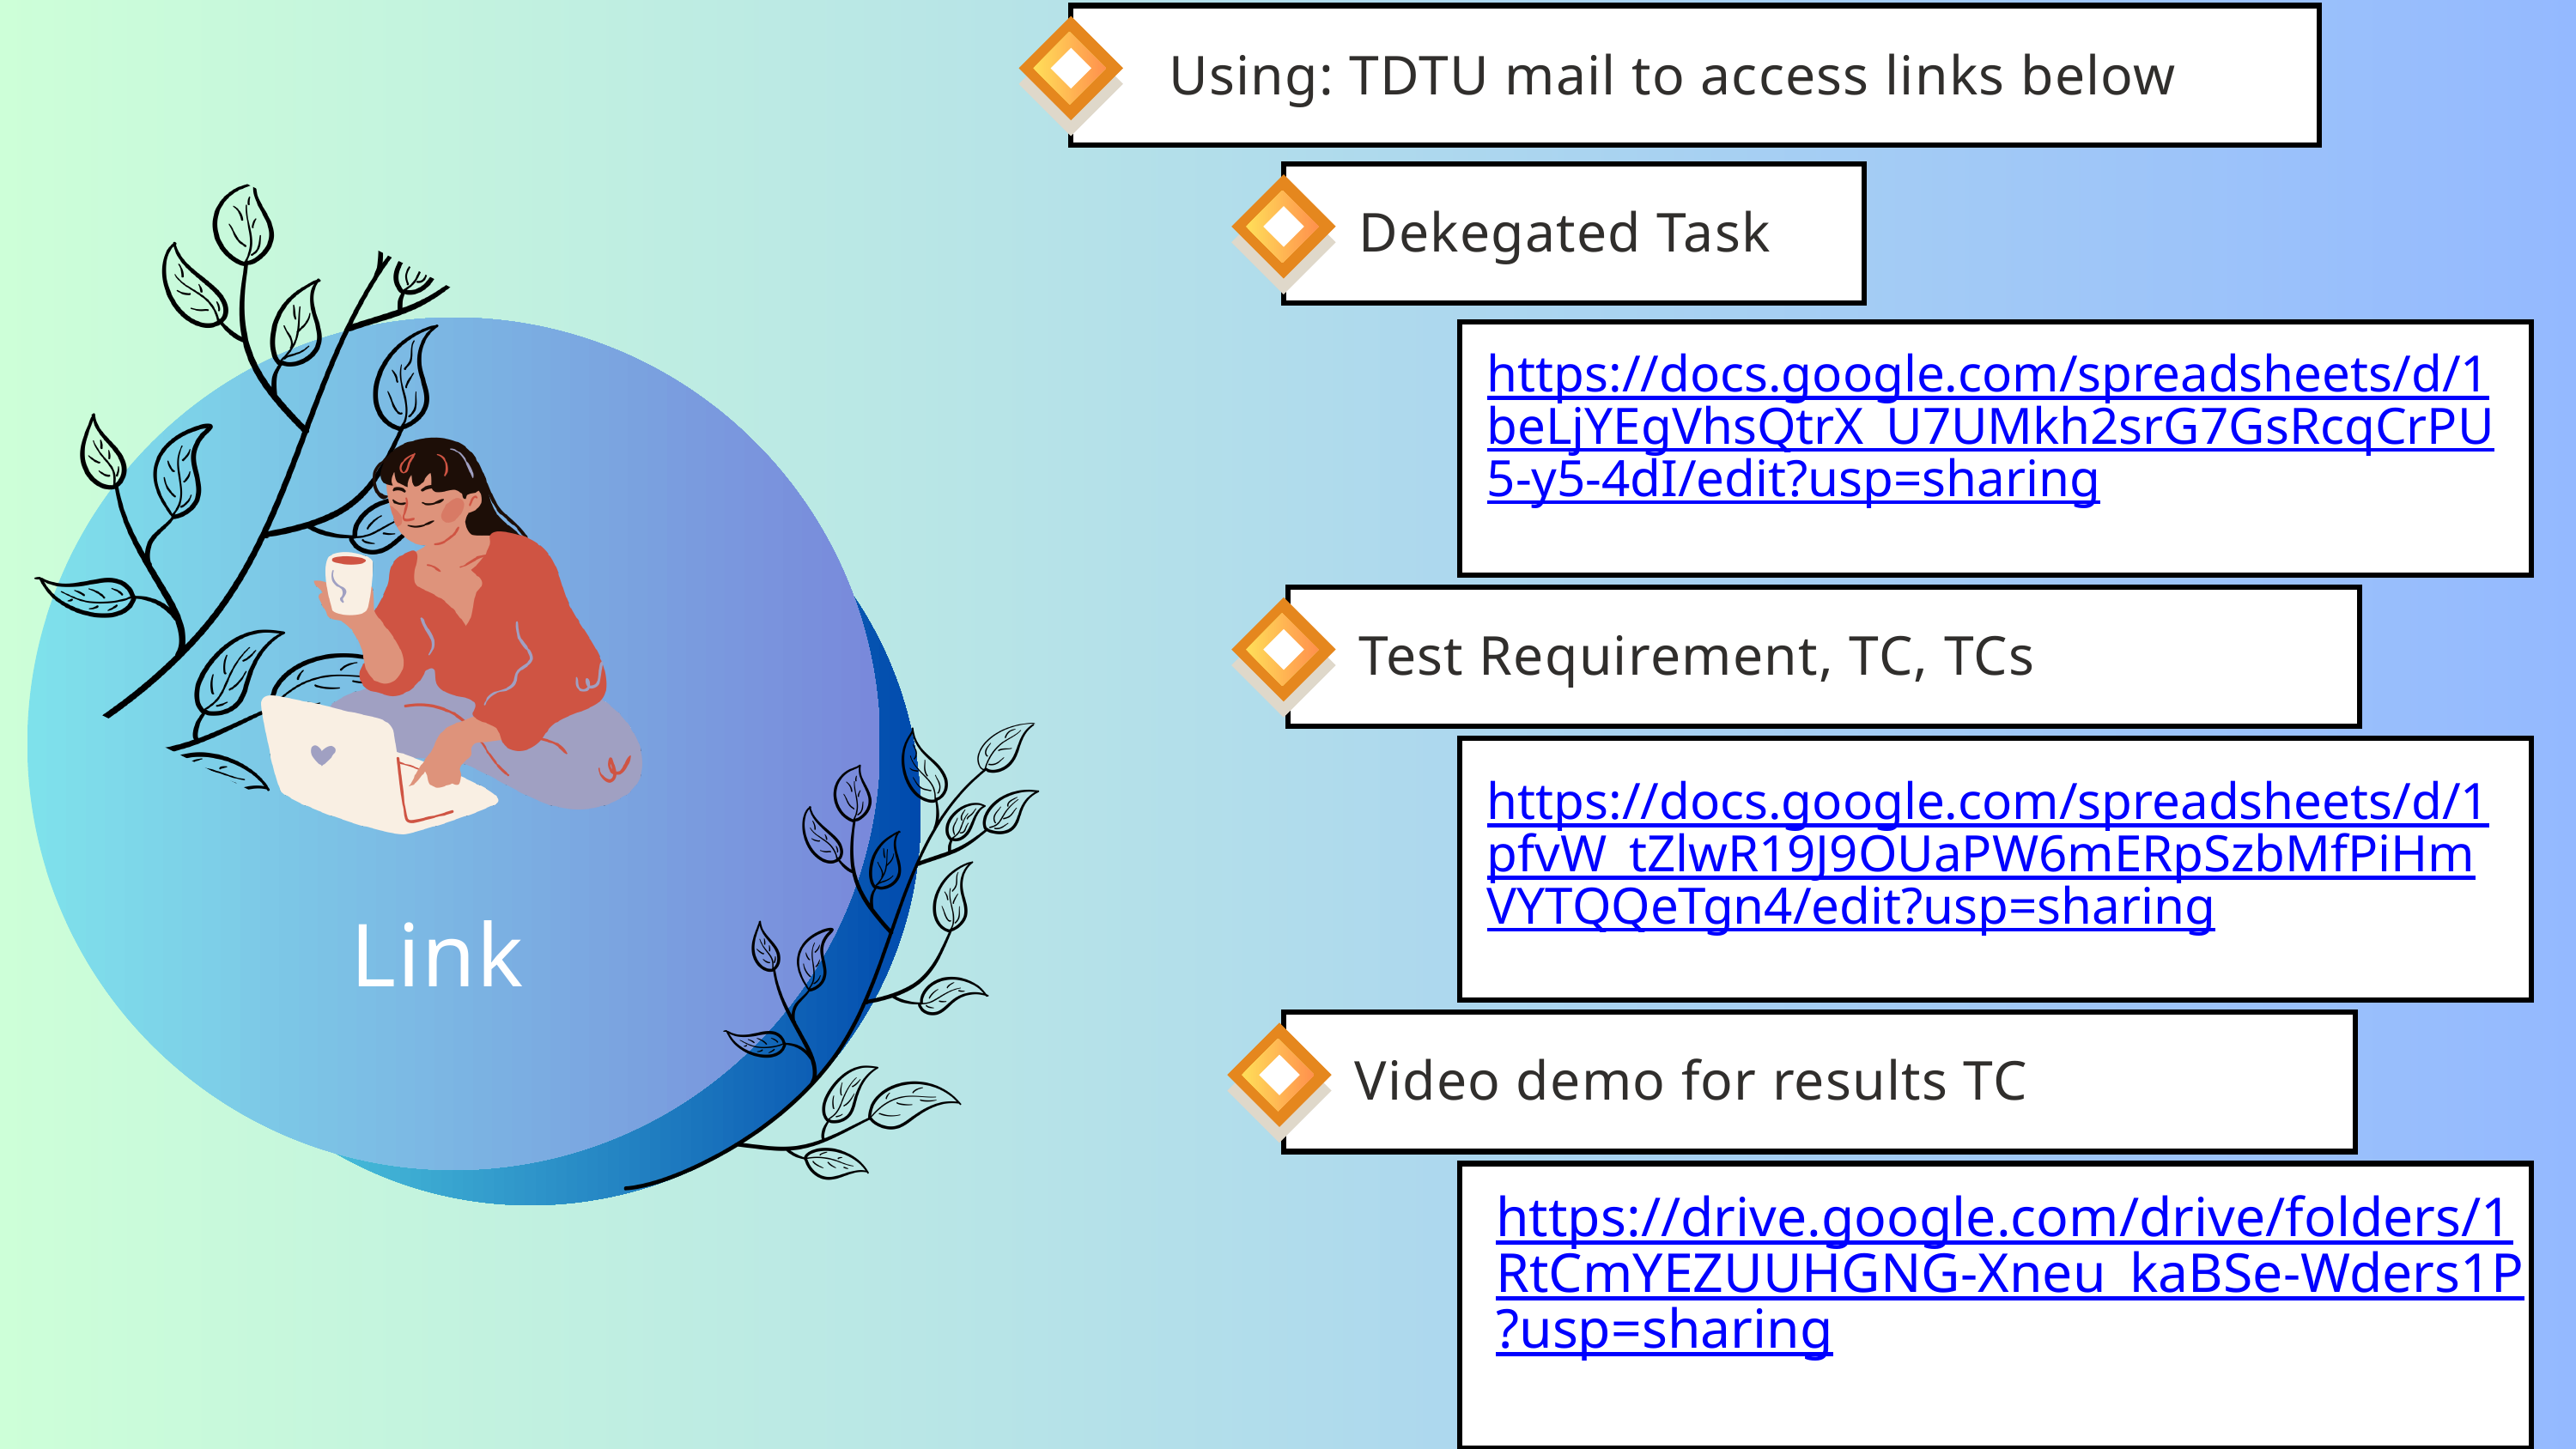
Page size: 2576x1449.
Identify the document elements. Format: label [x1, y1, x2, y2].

text_box [1230, 586, 2360, 727]
text_box [1230, 163, 1864, 304]
text_box [27, 317, 880, 1171]
text_box [1459, 1163, 2532, 1449]
text_box [1226, 1012, 2356, 1152]
text_box [1018, 5, 2356, 145]
text_box [1459, 321, 2532, 576]
text_box [139, 424, 921, 1206]
text_box [0, 118, 507, 675]
text_box [1459, 737, 2532, 1001]
text_box [926, 723, 1040, 1191]
